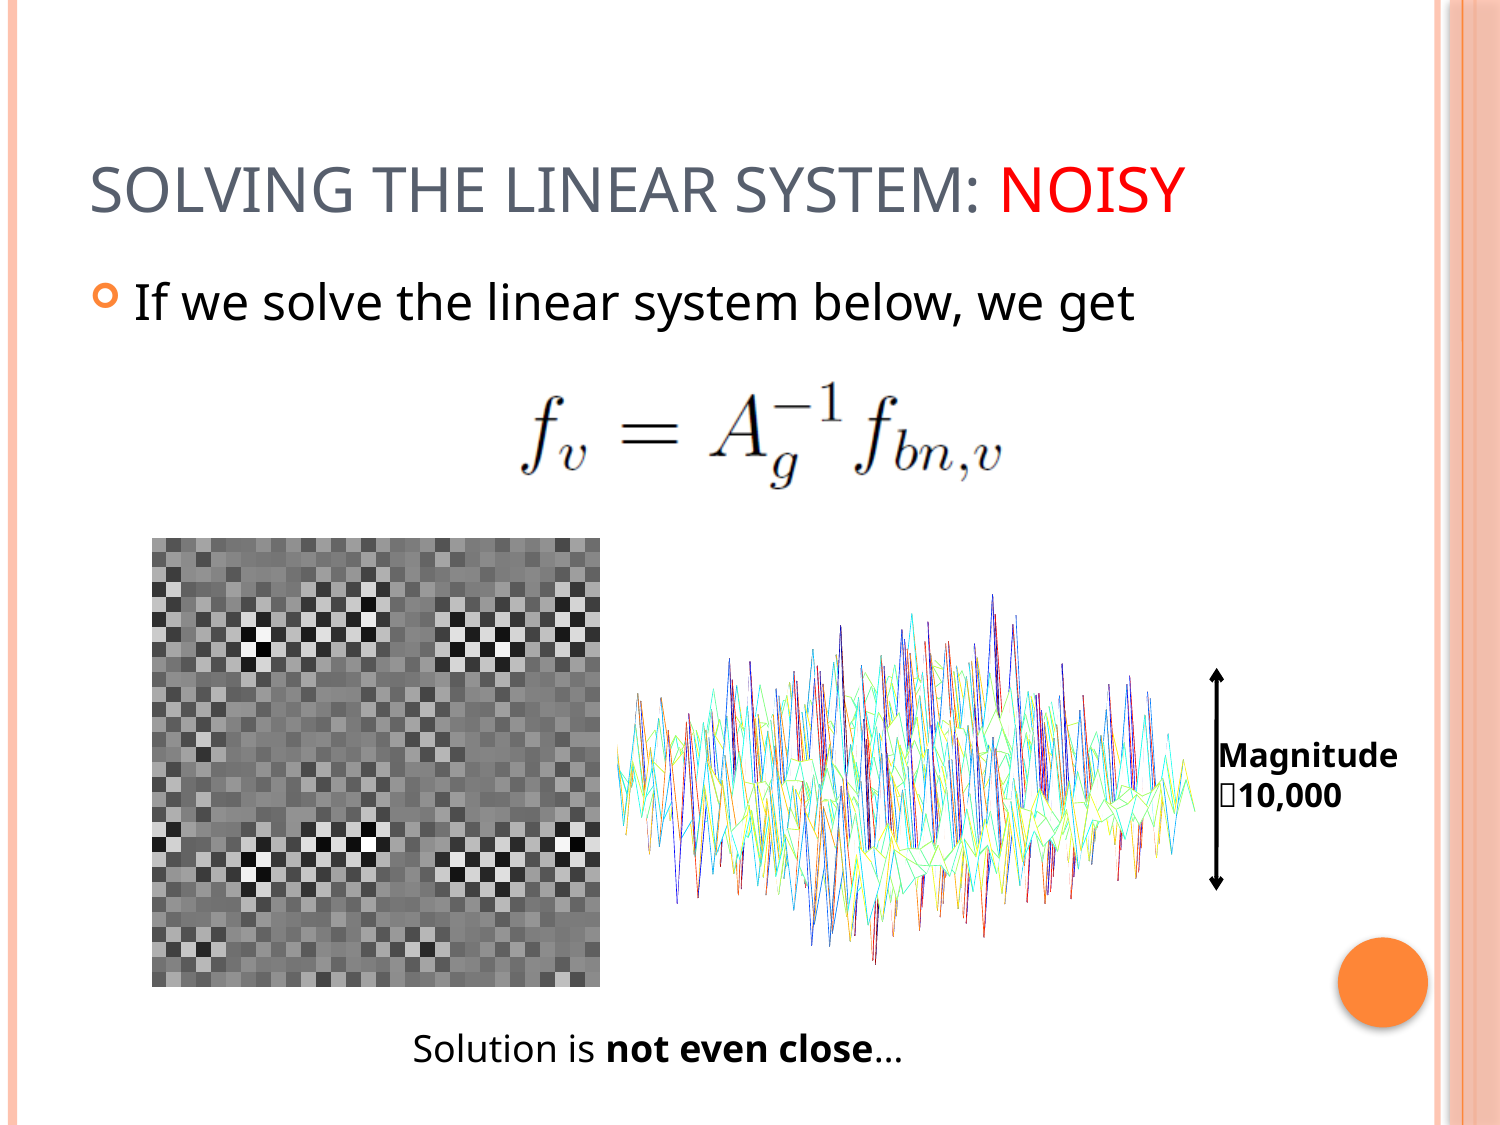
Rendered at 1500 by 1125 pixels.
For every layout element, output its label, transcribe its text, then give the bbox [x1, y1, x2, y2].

text_box Magnitude 10,000 [1206, 726, 1414, 822]
list If we solve the linear system below, we get [75, 262, 1300, 1062]
picture [149, 374, 1201, 993]
title Solving the Linear System: Noisy [75, 45, 1300, 233]
text_box Solution is not even close… [397, 1017, 919, 1078]
